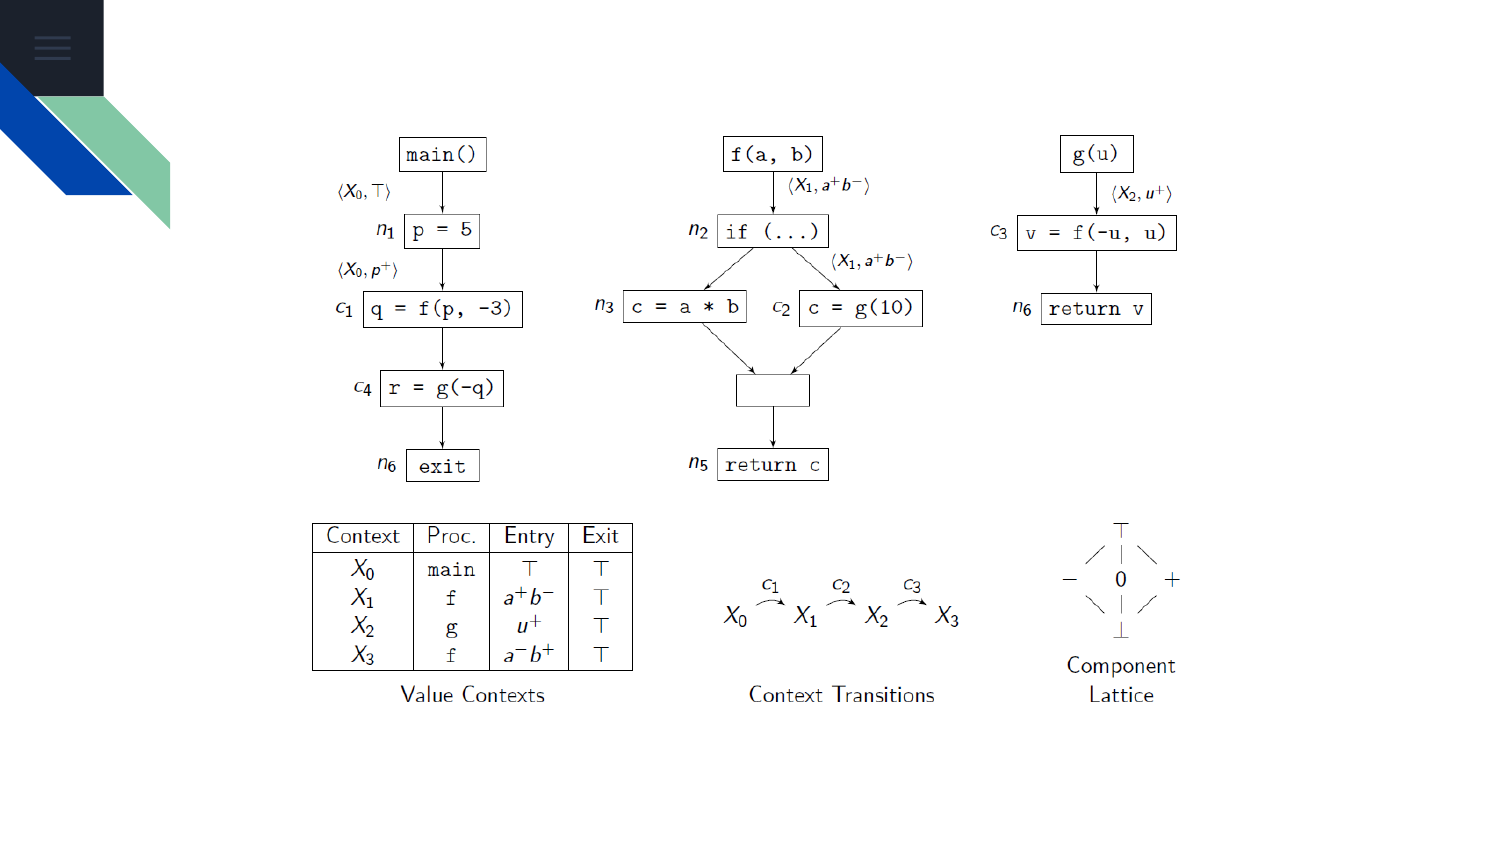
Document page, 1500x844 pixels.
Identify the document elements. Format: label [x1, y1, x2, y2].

picture [278, 127, 1222, 717]
